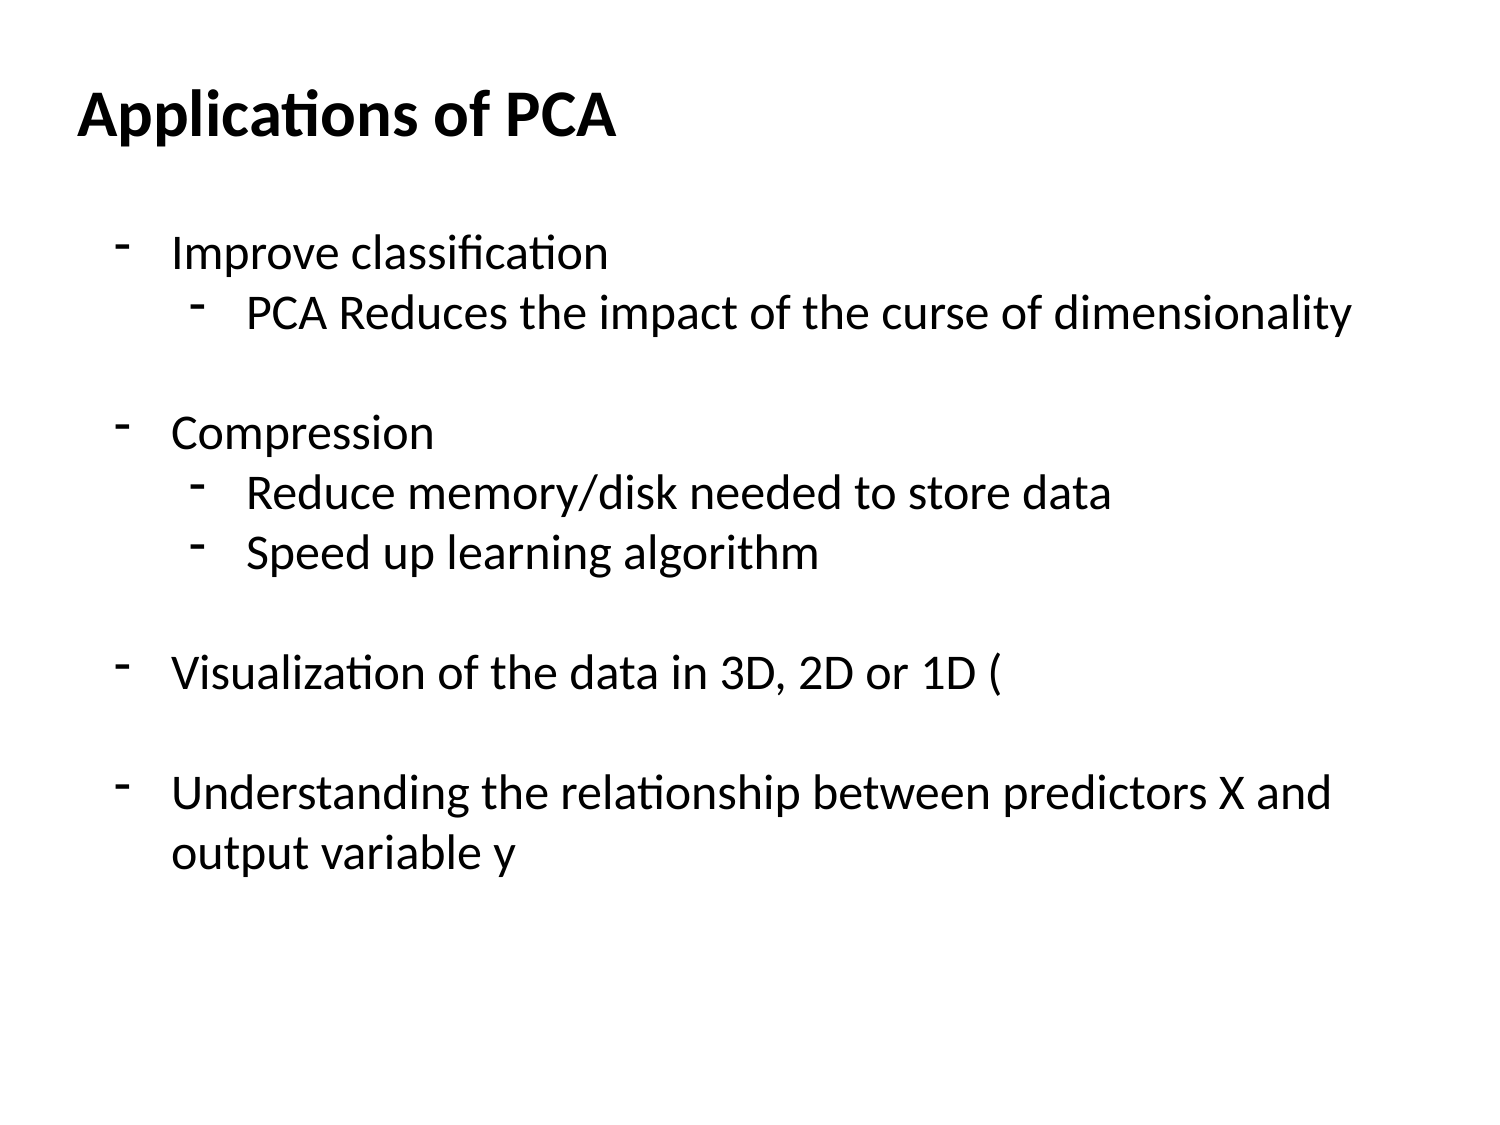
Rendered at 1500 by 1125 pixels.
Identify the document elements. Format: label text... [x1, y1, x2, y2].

text_box Applications of PCA [62, 62, 1425, 158]
